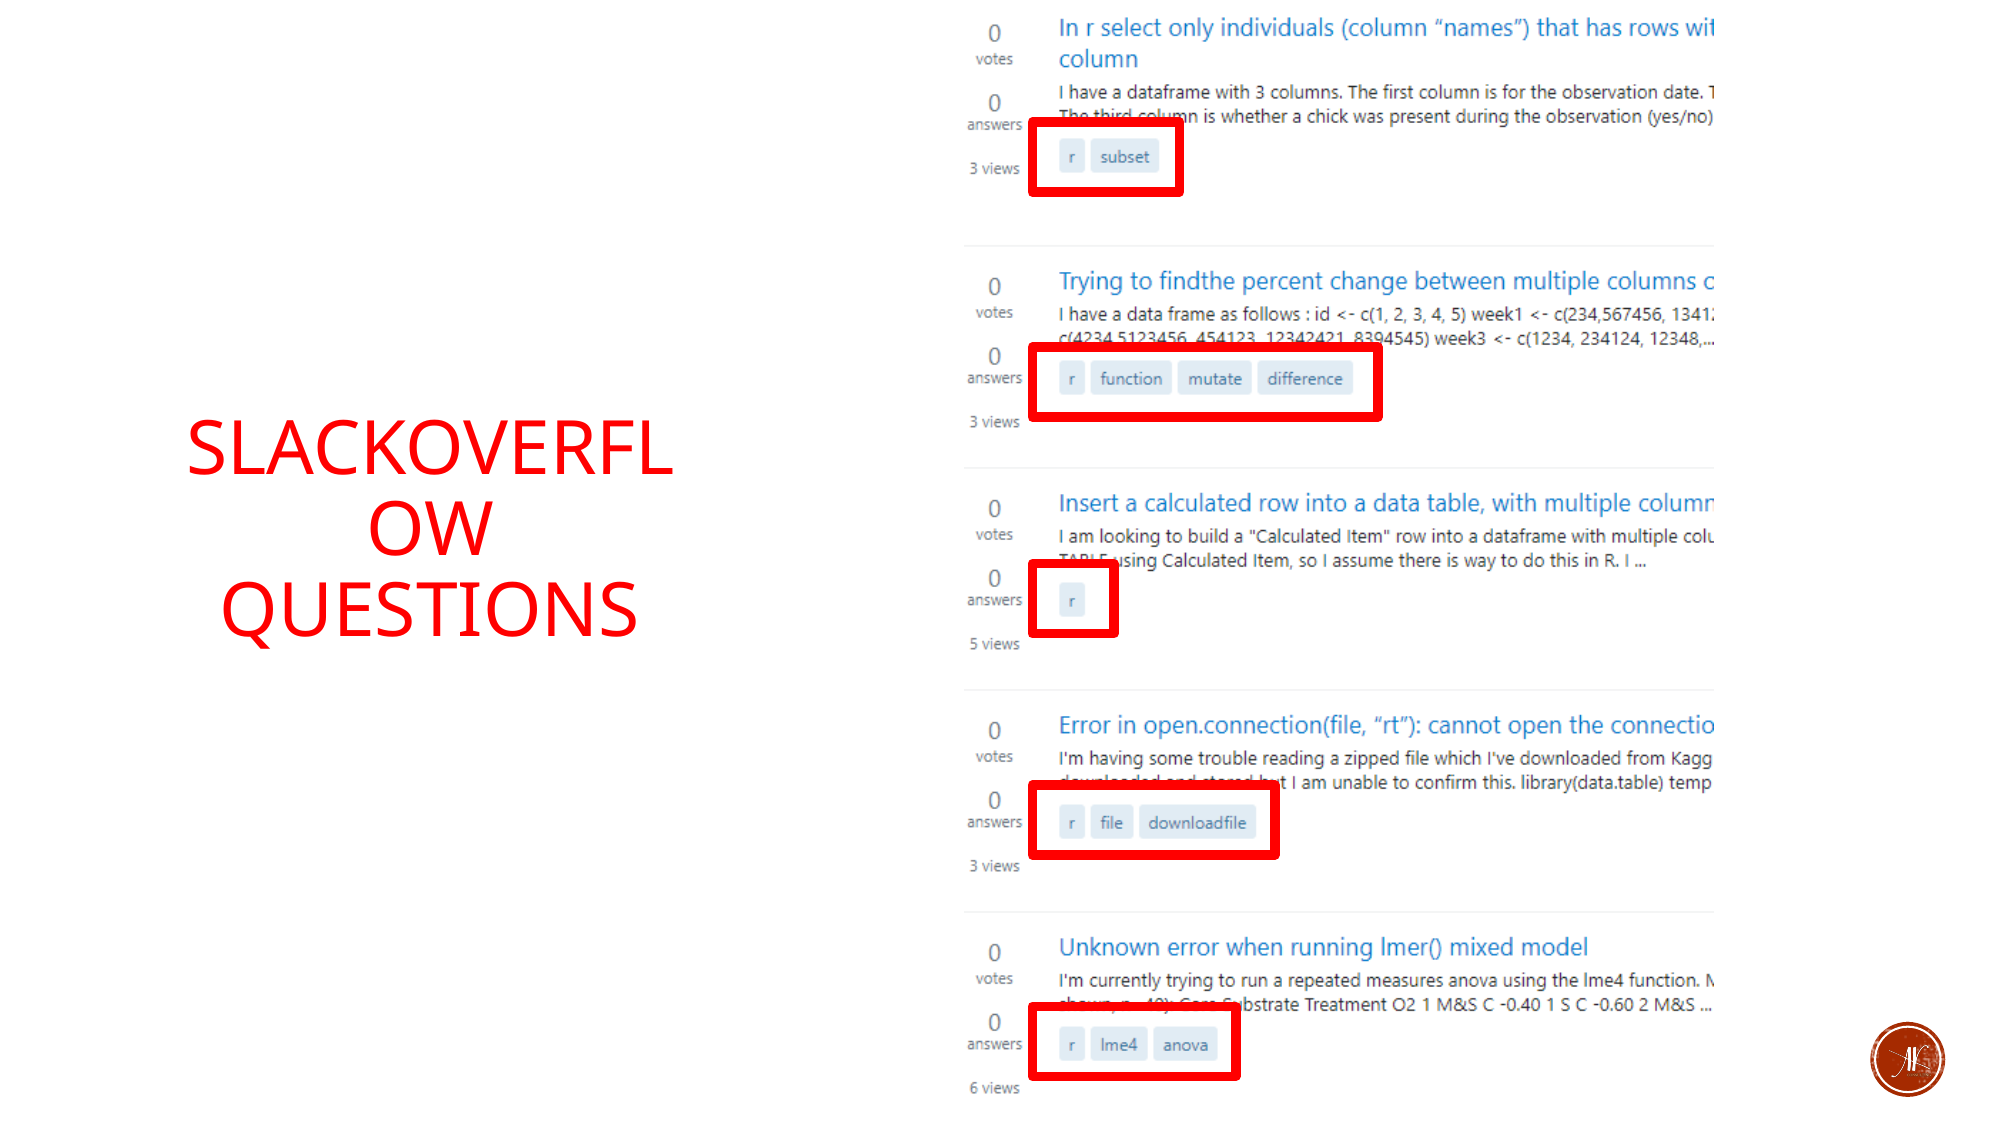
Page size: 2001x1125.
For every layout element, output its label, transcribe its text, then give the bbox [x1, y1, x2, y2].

picture [1888, 1038, 1934, 1084]
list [967, 5, 1712, 1123]
title Slackoverflow questions [168, 322, 692, 741]
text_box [1033, 123, 1379, 1077]
